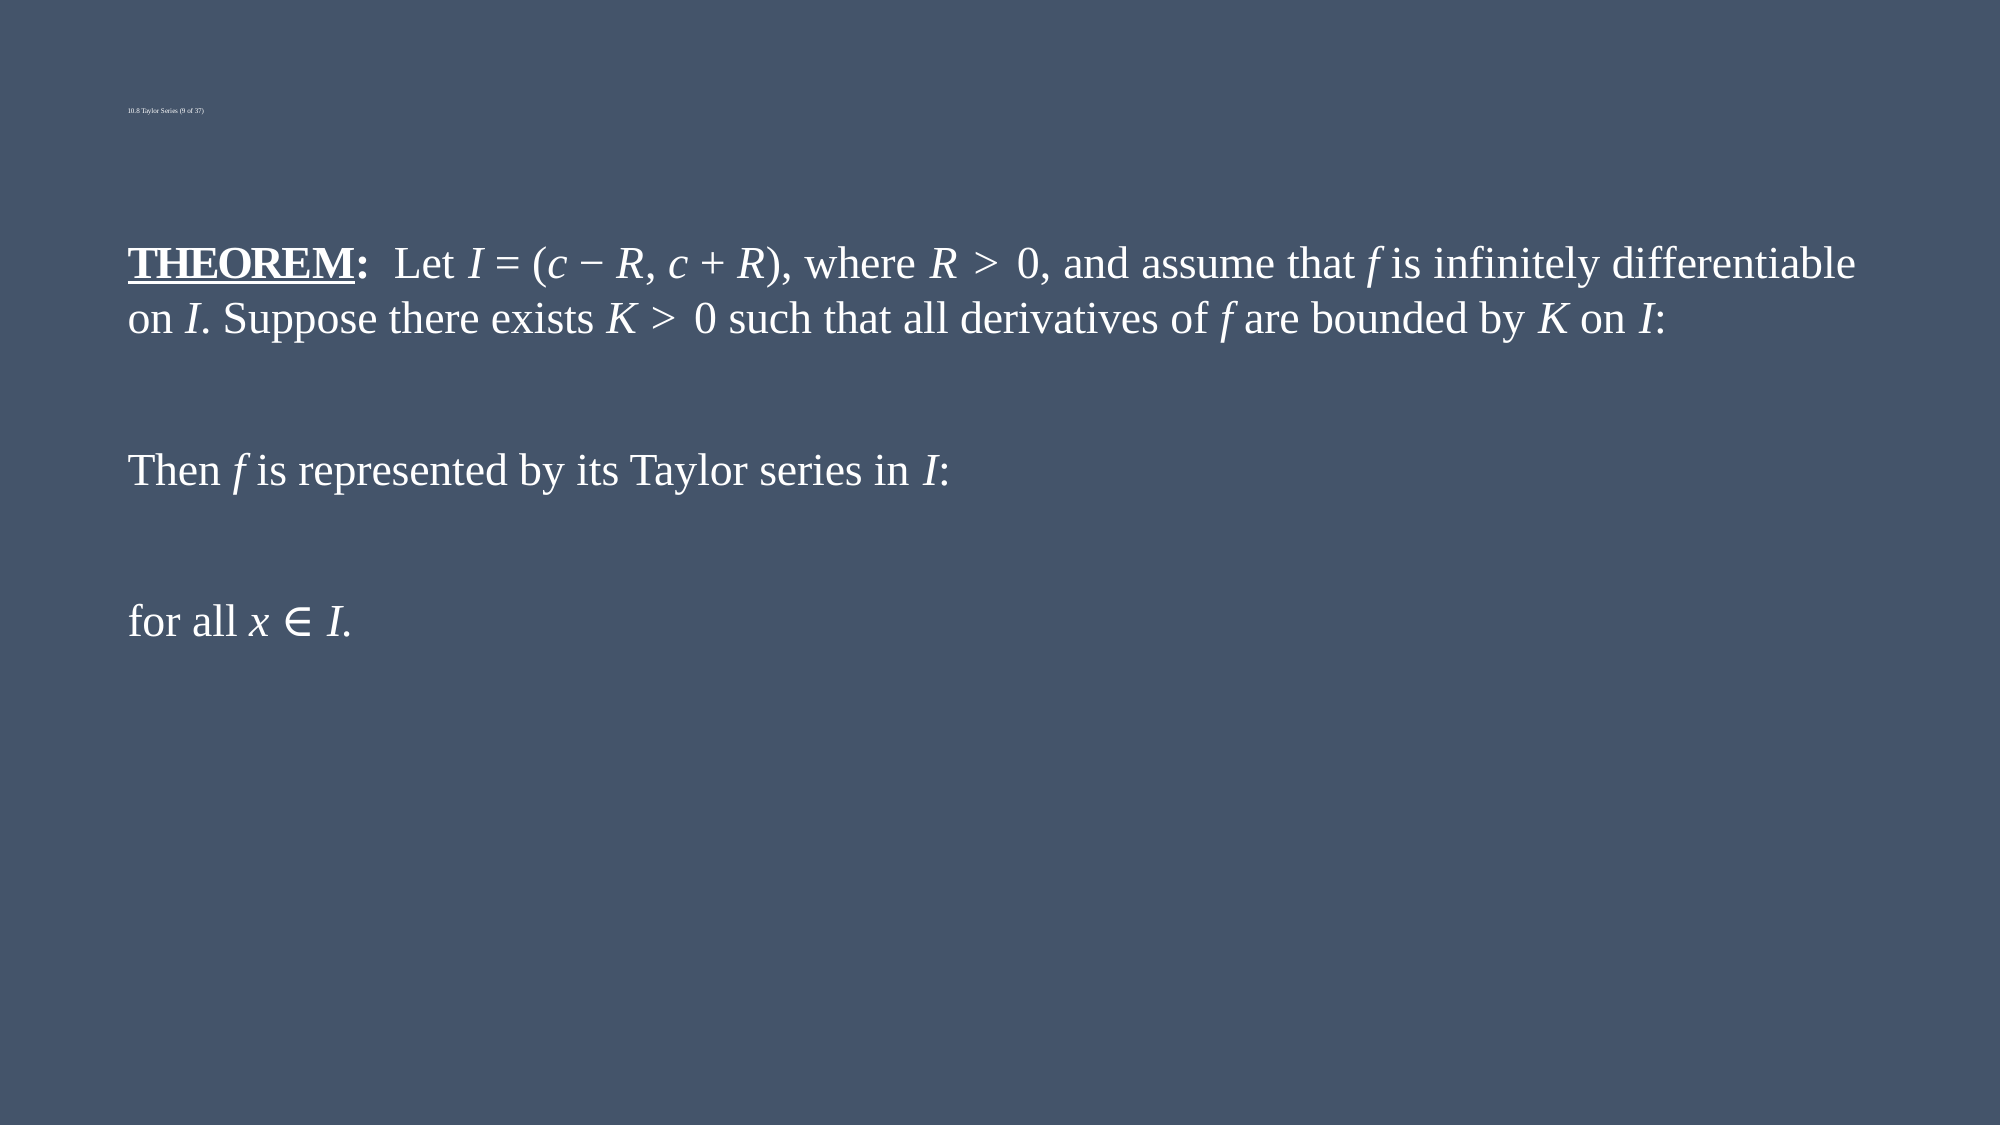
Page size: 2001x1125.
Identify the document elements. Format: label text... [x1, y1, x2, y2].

title 10.8 Taylor Series (9 of 37) [112, 99, 1775, 203]
